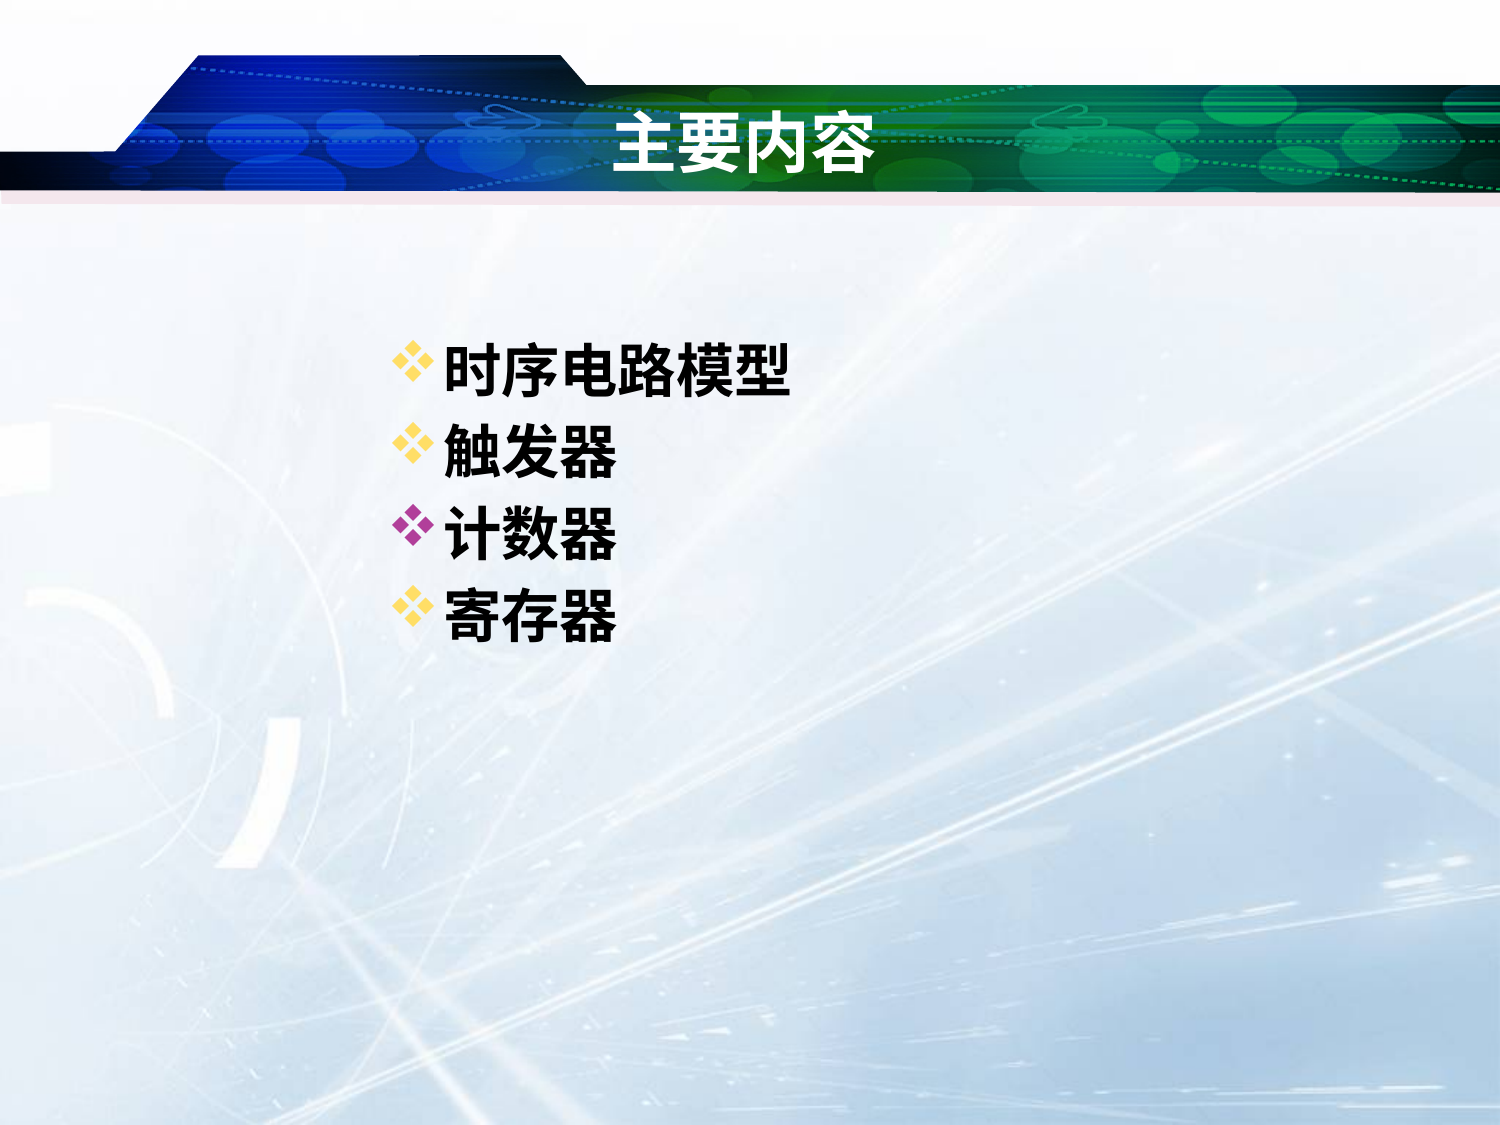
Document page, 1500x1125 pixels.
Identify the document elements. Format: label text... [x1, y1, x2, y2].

picture [0, 0, 1500, 1125]
title 主要内容 [99, 94, 1388, 188]
list 时序电路模型 触发器 计数器 寄存器 [371, 326, 1399, 873]
